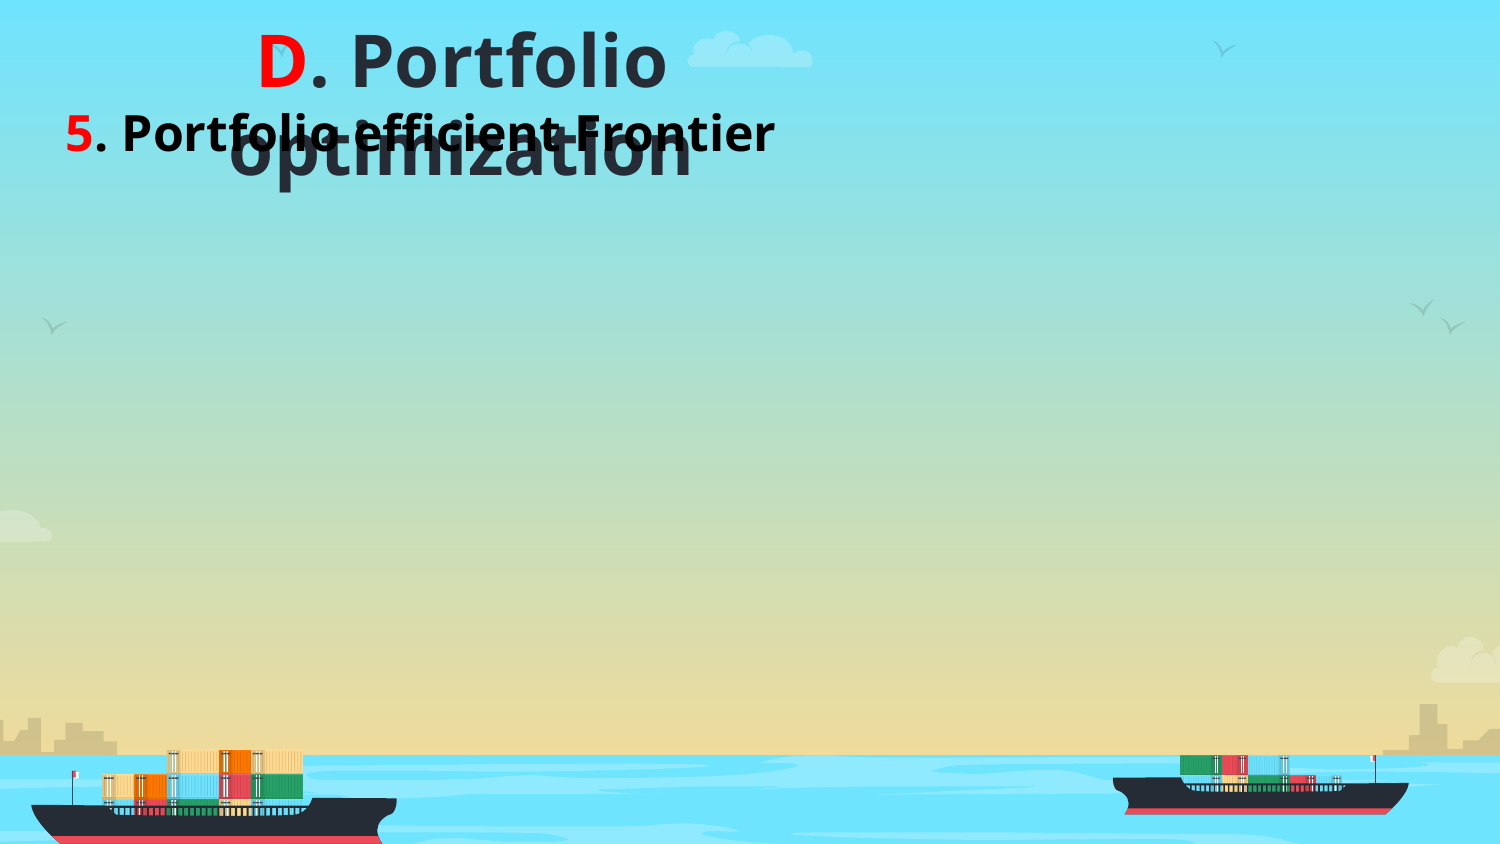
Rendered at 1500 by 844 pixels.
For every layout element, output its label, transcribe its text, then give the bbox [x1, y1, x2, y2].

text_box 5. Portfolio efficient Frontier [51, 93, 1208, 169]
title D. Portfolio optimization [0, 0, 925, 94]
